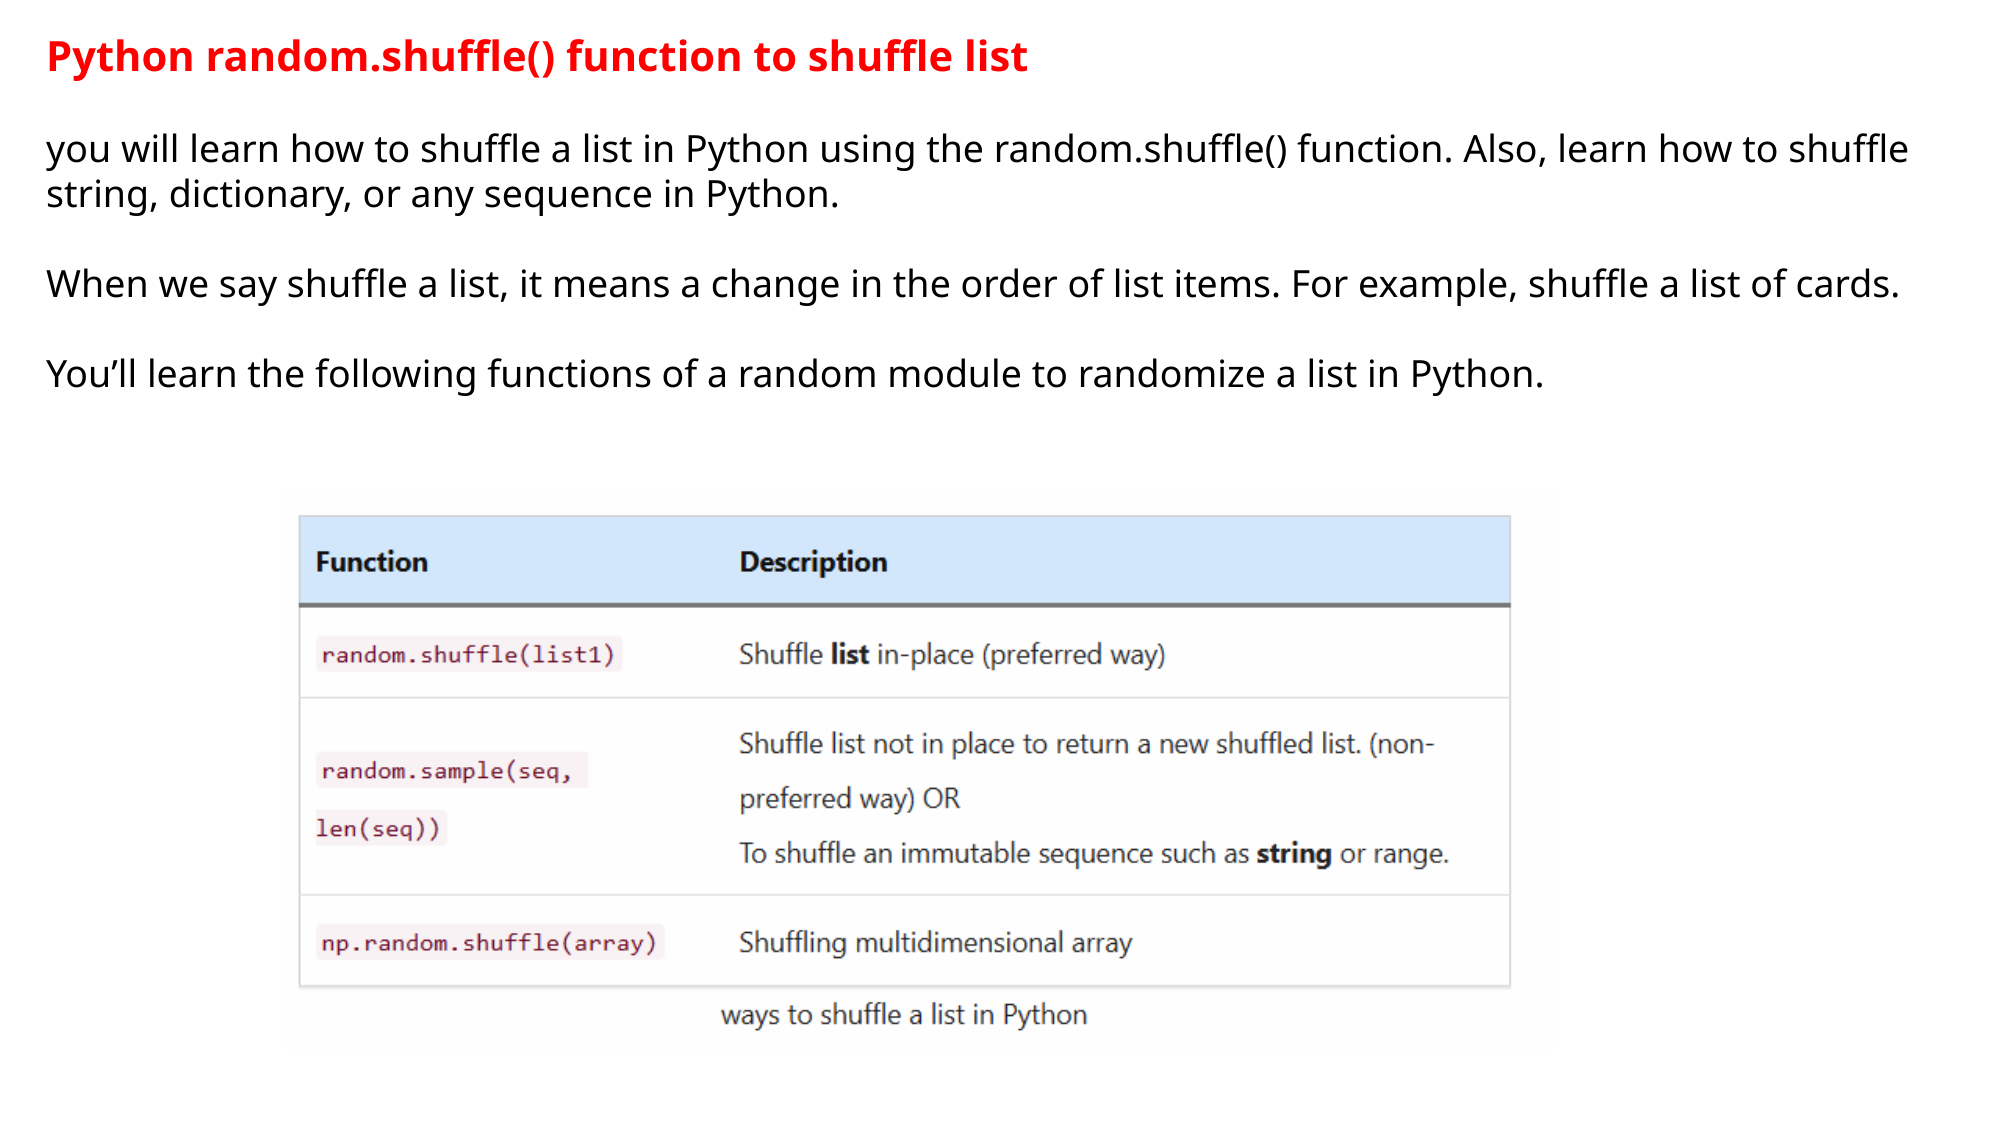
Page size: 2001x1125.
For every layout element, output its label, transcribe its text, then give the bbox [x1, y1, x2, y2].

text_box Python random.shuffle() function to shuffle list you will learn how to shuffle a list in Python using the random.shuffle() function. Also, learn how to shuffle string, dictionary, or any sequence in Python. When we say shuffle a list, it means a change in the order of list items. For example, shuffle a list of cards. You’ll learn the following functions of a random module to randomize a list in Python. [31, 22, 1971, 448]
picture [284, 492, 1555, 1052]
